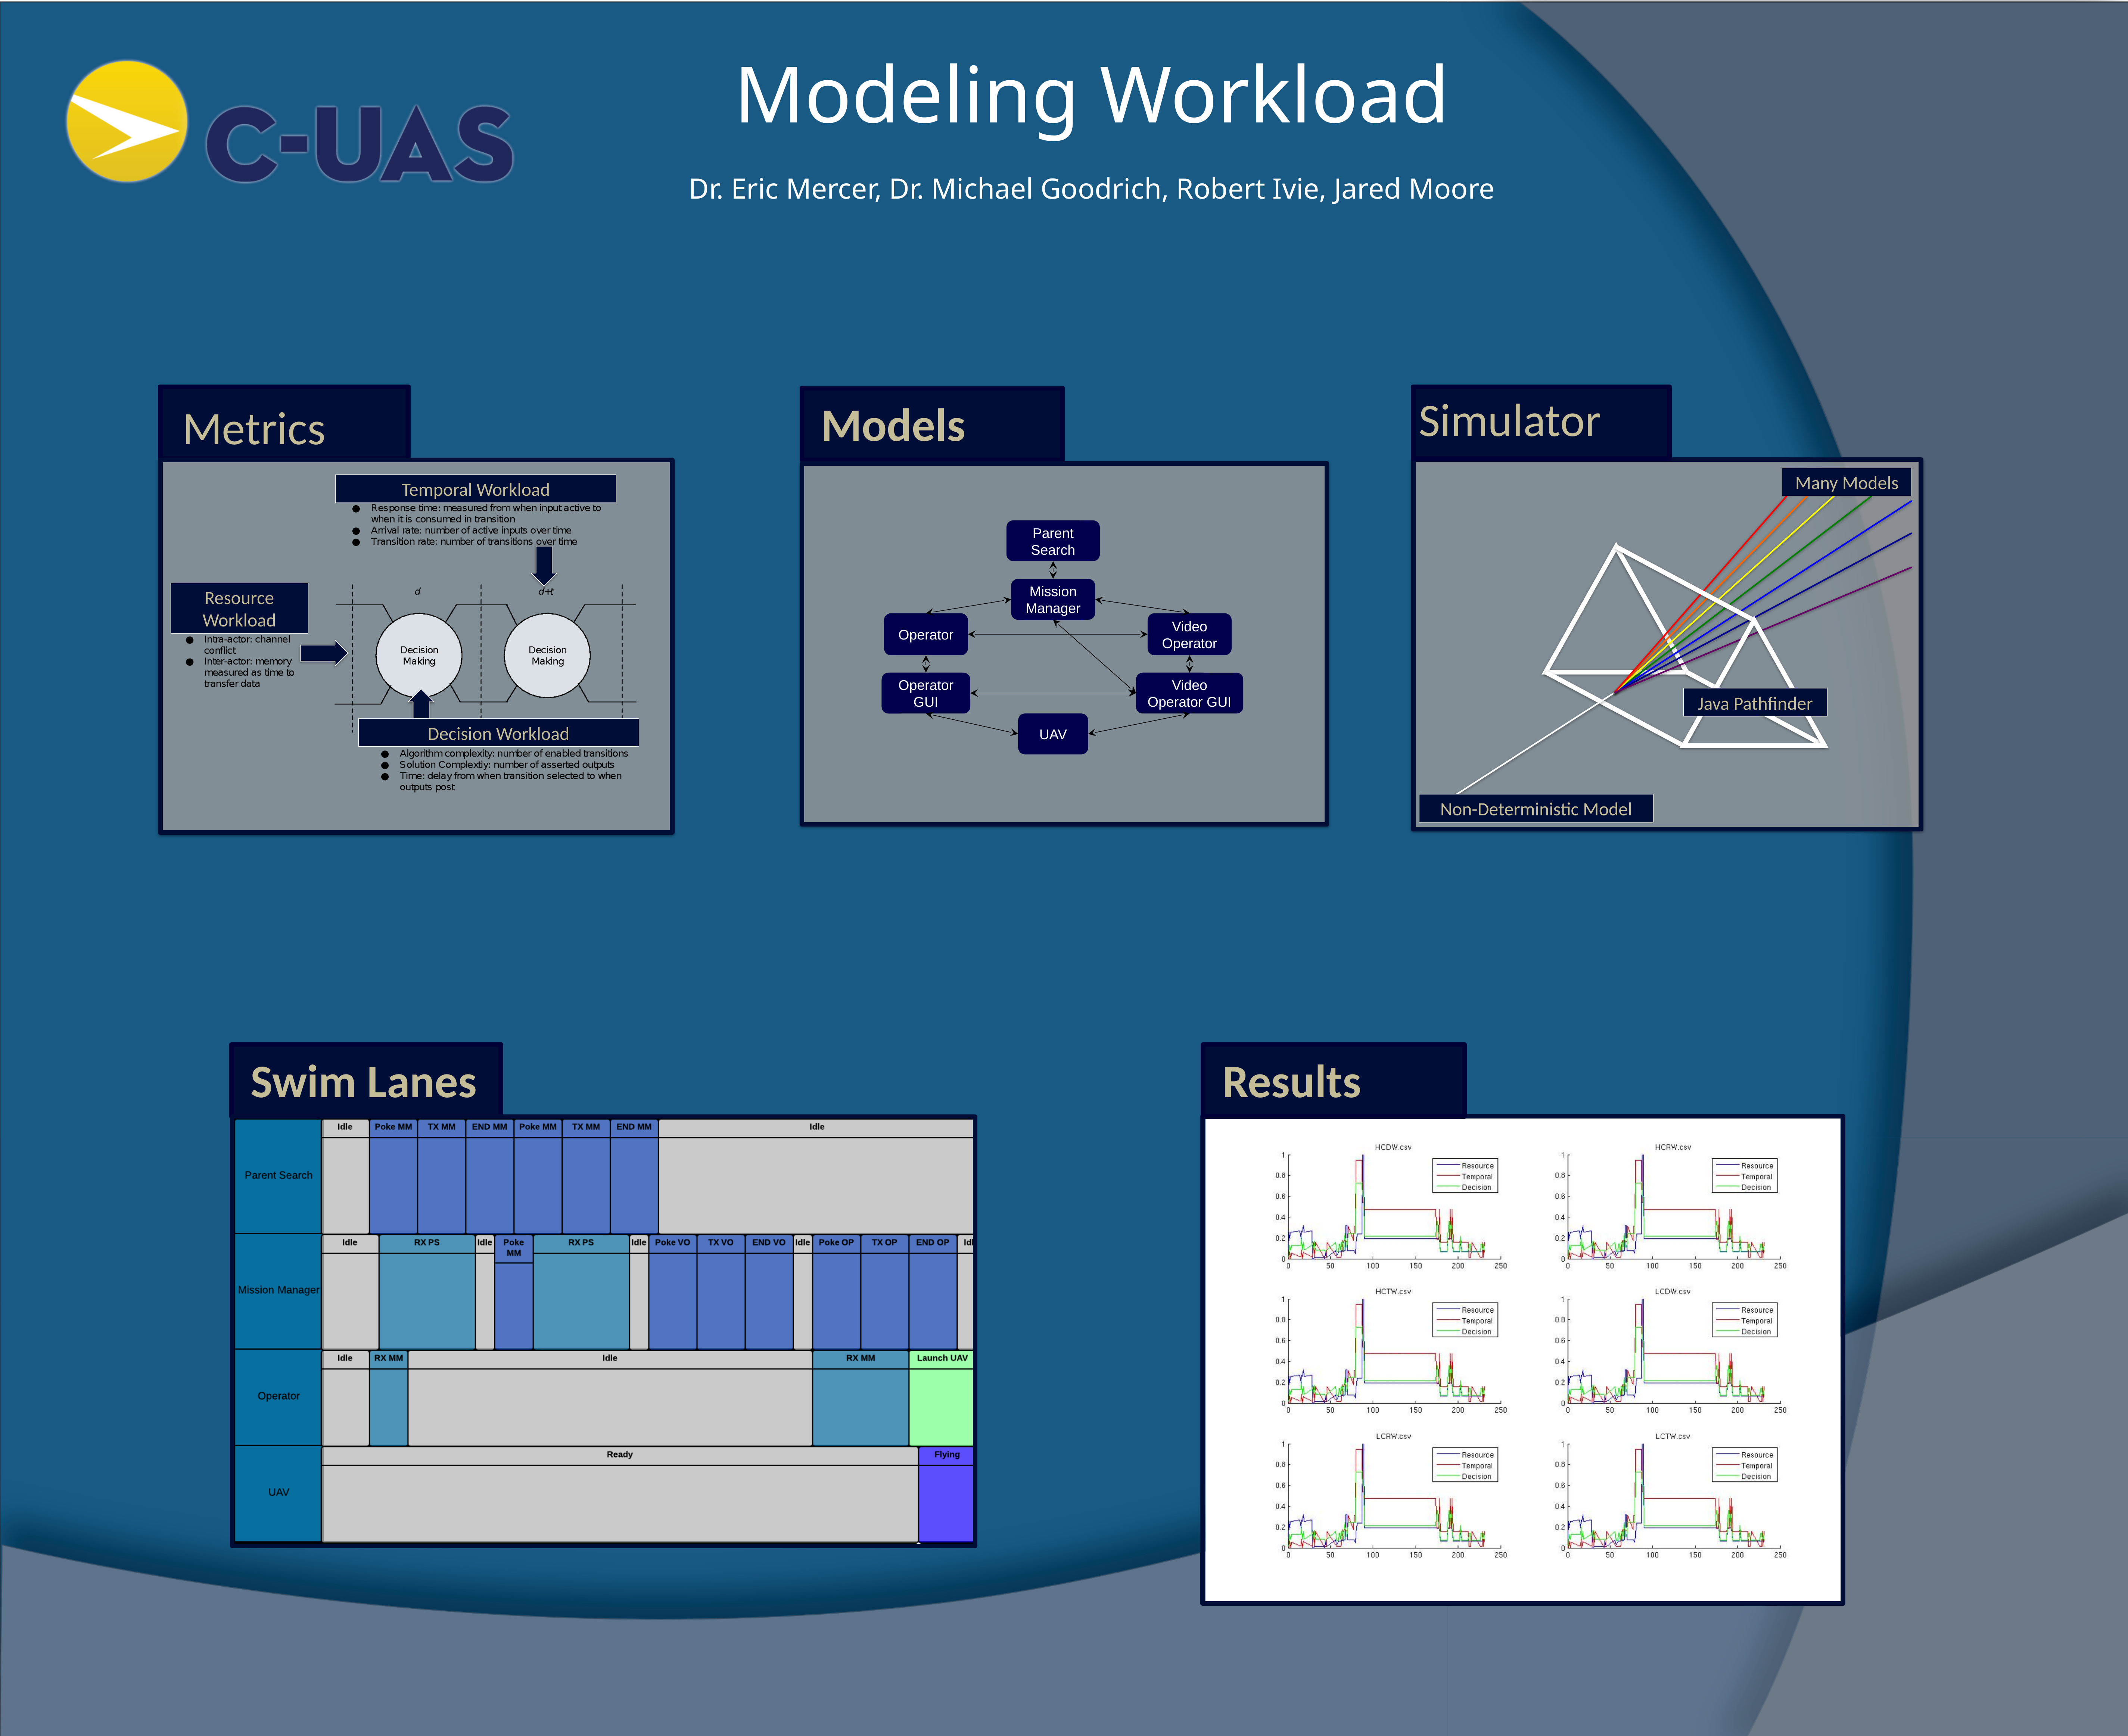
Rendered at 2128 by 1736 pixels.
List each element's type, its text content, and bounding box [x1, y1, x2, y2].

text_box [1413, 459, 1921, 830]
text_box Simulator [1413, 386, 1670, 459]
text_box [1788, 496, 1835, 566]
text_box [1836, 501, 1912, 567]
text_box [1617, 696, 1684, 746]
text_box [1614, 567, 1912, 693]
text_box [160, 460, 672, 833]
text_box [802, 463, 1327, 825]
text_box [1456, 693, 1615, 794]
text_box Models [802, 388, 1063, 460]
text_box Dr. Eric Mercer, Dr. Michael Goodrich, Robert Ivie, Jared Moore [504, 168, 1680, 207]
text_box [1686, 696, 1825, 746]
picture [234, 1119, 973, 1544]
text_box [1614, 496, 1787, 566]
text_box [881, 520, 1244, 755]
text_box Results [1203, 1044, 1465, 1117]
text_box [1616, 547, 1754, 620]
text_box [1835, 496, 1872, 500]
text_box Modeling Workload [504, 42, 1680, 141]
text_box Metrics [160, 386, 408, 457]
picture [1205, 1118, 1841, 1602]
text_box Many Models [1782, 468, 1912, 496]
text_box [1546, 554, 1612, 671]
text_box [1545, 672, 1612, 692]
text_box Non-Deterministic Model [1419, 794, 1653, 822]
text_box Swim Lanes [231, 1044, 501, 1114]
